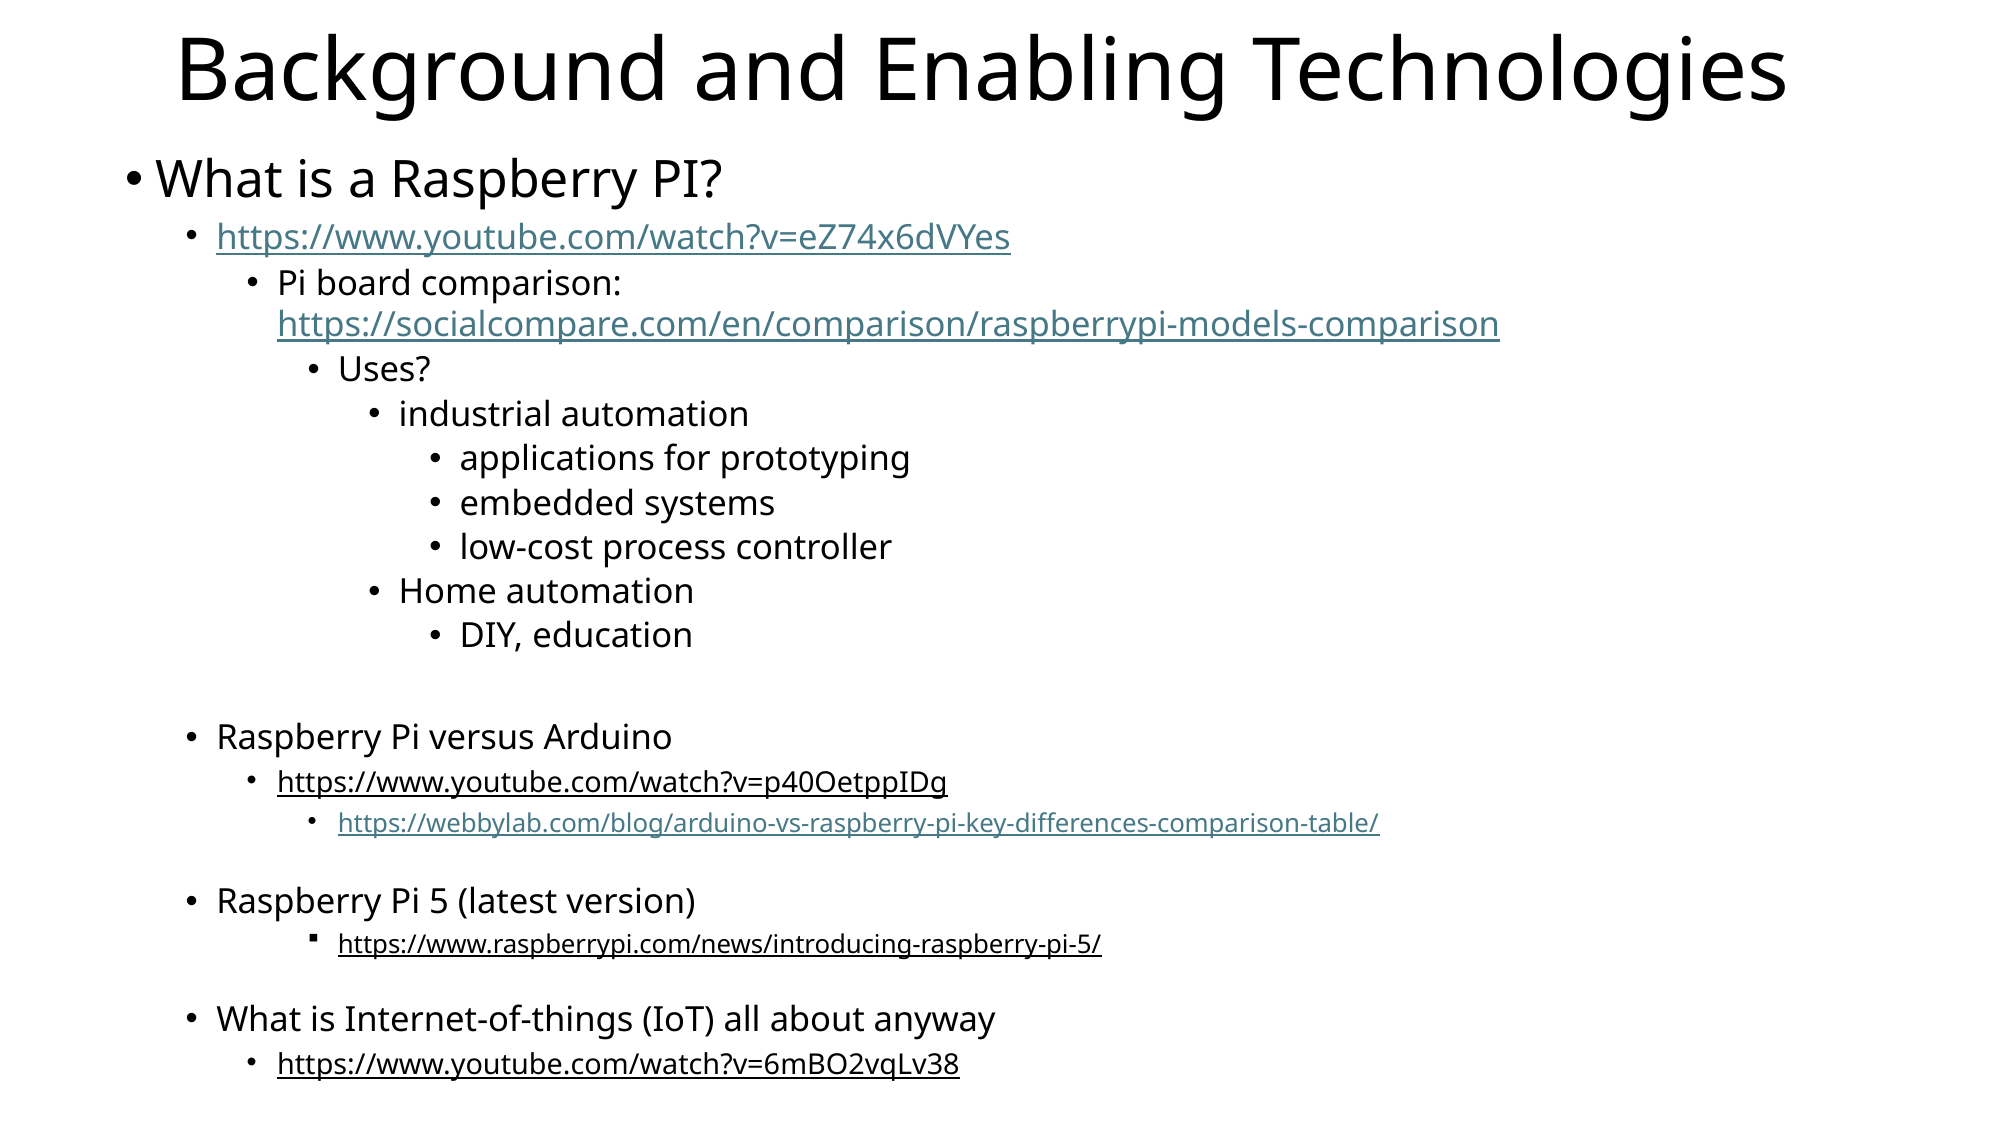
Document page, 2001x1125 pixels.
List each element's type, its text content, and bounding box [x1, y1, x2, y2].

list What is a Raspberry PI? https://www.youtube.com/watch?v=eZ74x6dVYes Pi board comparison: https://socialcompare.com/en/comparison/raspberrypi-models-comparison Uses? industrial automation applications for prototyping embedded systems low-cost process controller Home automation DIY, education Raspberry Pi versus Arduino https://www.youtube.com/watch?v=p40OetppIDg https://webbylab.com/blog/arduino-vs-raspberry-pi-key-differences-comparison-table/ Raspberry Pi 5 (latest version) https://www.raspberrypi.com/news/introducing-raspberry-pi-5/ What is Internet-of-things (IoT) all about anyway https://www.youtube.com/watch?v=6mBO2vqLv38 [109, 145, 1835, 1094]
title Background and Enabling Technologies [29, 17, 1936, 128]
